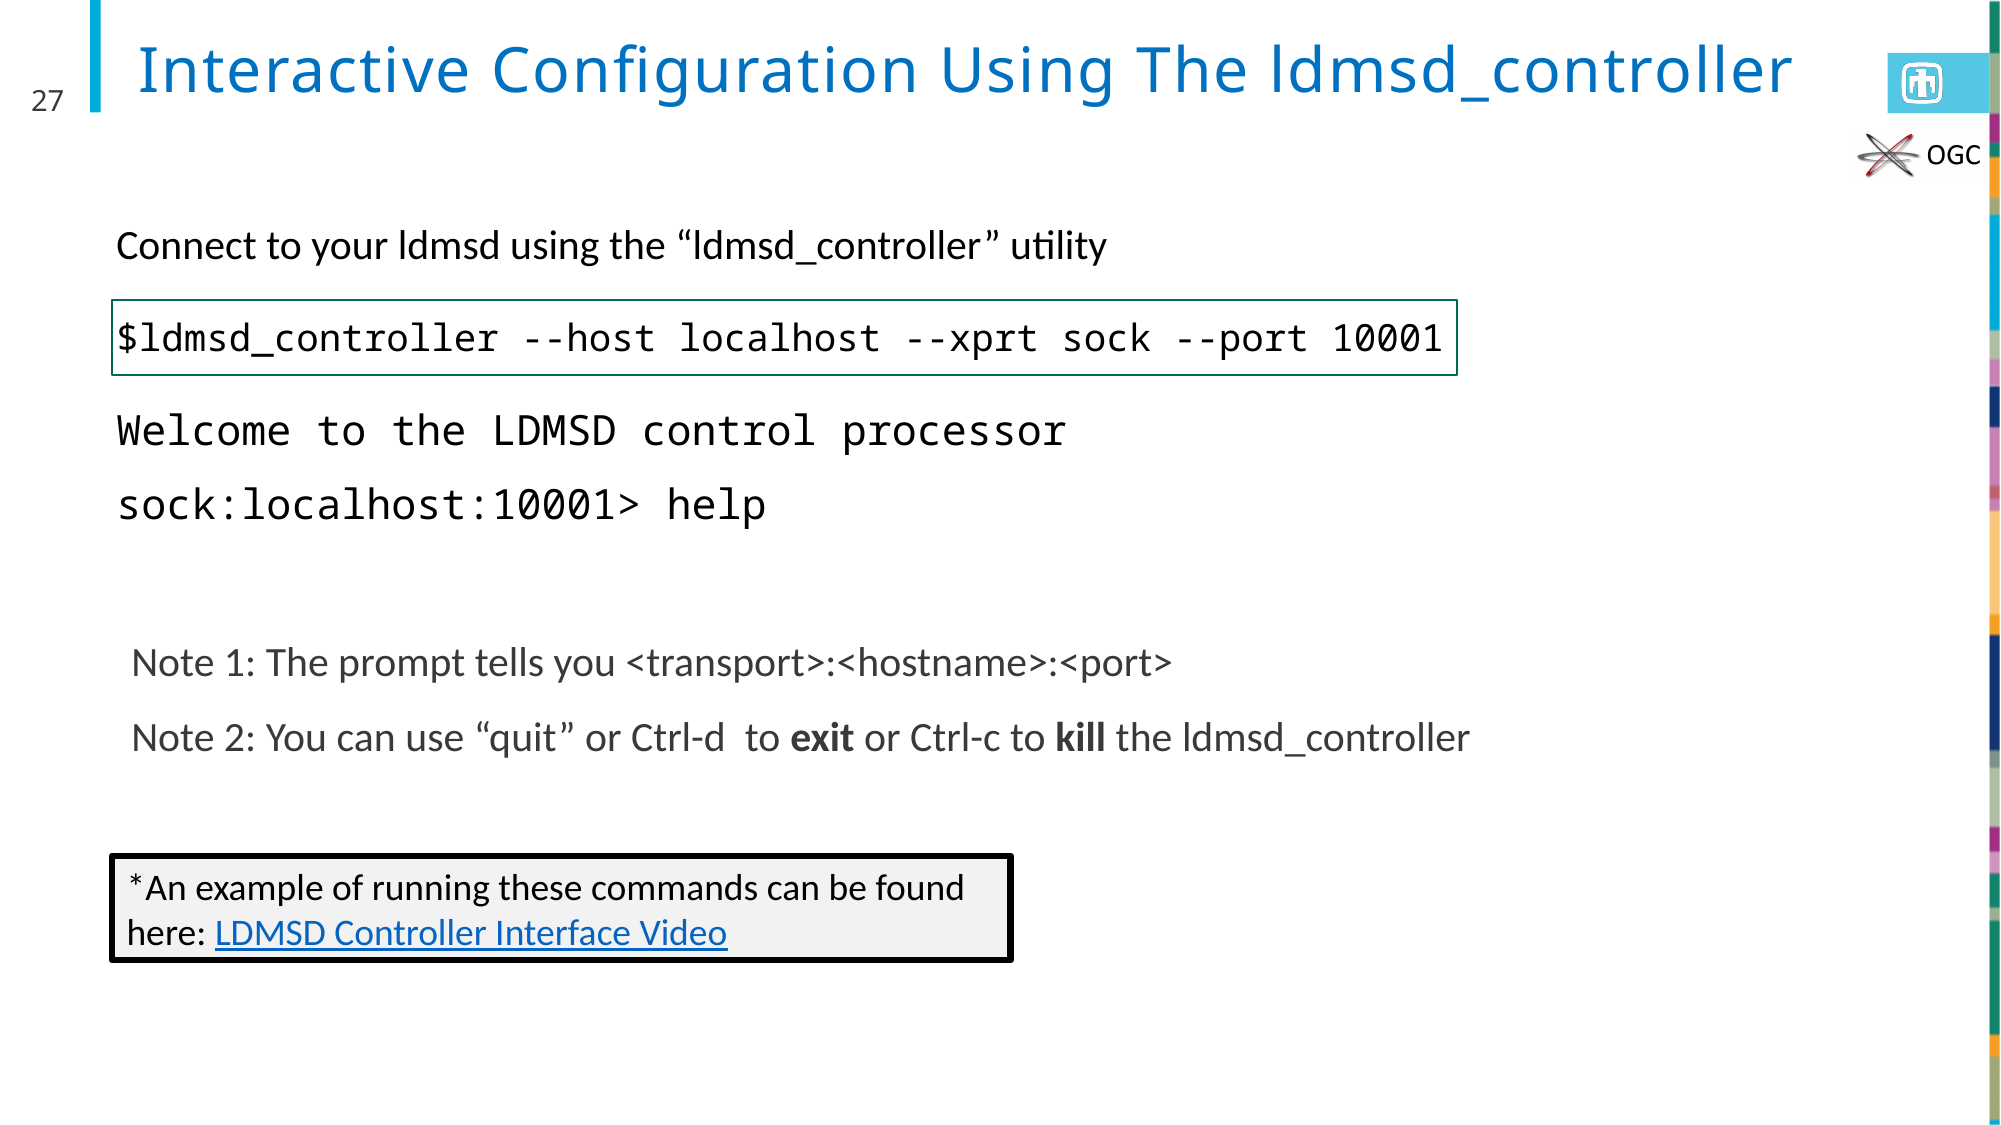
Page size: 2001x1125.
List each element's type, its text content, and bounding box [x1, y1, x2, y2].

text_box *An example of running these commands can be found here: LDMSD Controller Interface Video [111, 855, 1011, 961]
picture [1854, 128, 1987, 182]
picture [1901, 62, 1944, 104]
picture [1990, 1, 1999, 215]
title Interactive Configuration Using The ldmsd_controller [123, 34, 1863, 147]
text_box [111, 299, 1458, 376]
picture [1990, 330, 1999, 1120]
slide_number 27 [10, 71, 80, 132]
list Connect to your ldmsd using the “ldmsd_controller” utility $ldmsd_controller --host localhost --xprt sock --port 10001 Welcome to the LDMSD control processor sock:localhost:10001> help Note 1: The prompt tells you <transport>:<hostname>:<port> Note 2: You can use “quit” or Ctrl-d to exit or Ctrl-c to kill the ldmsd_controller [116, 216, 1816, 1096]
